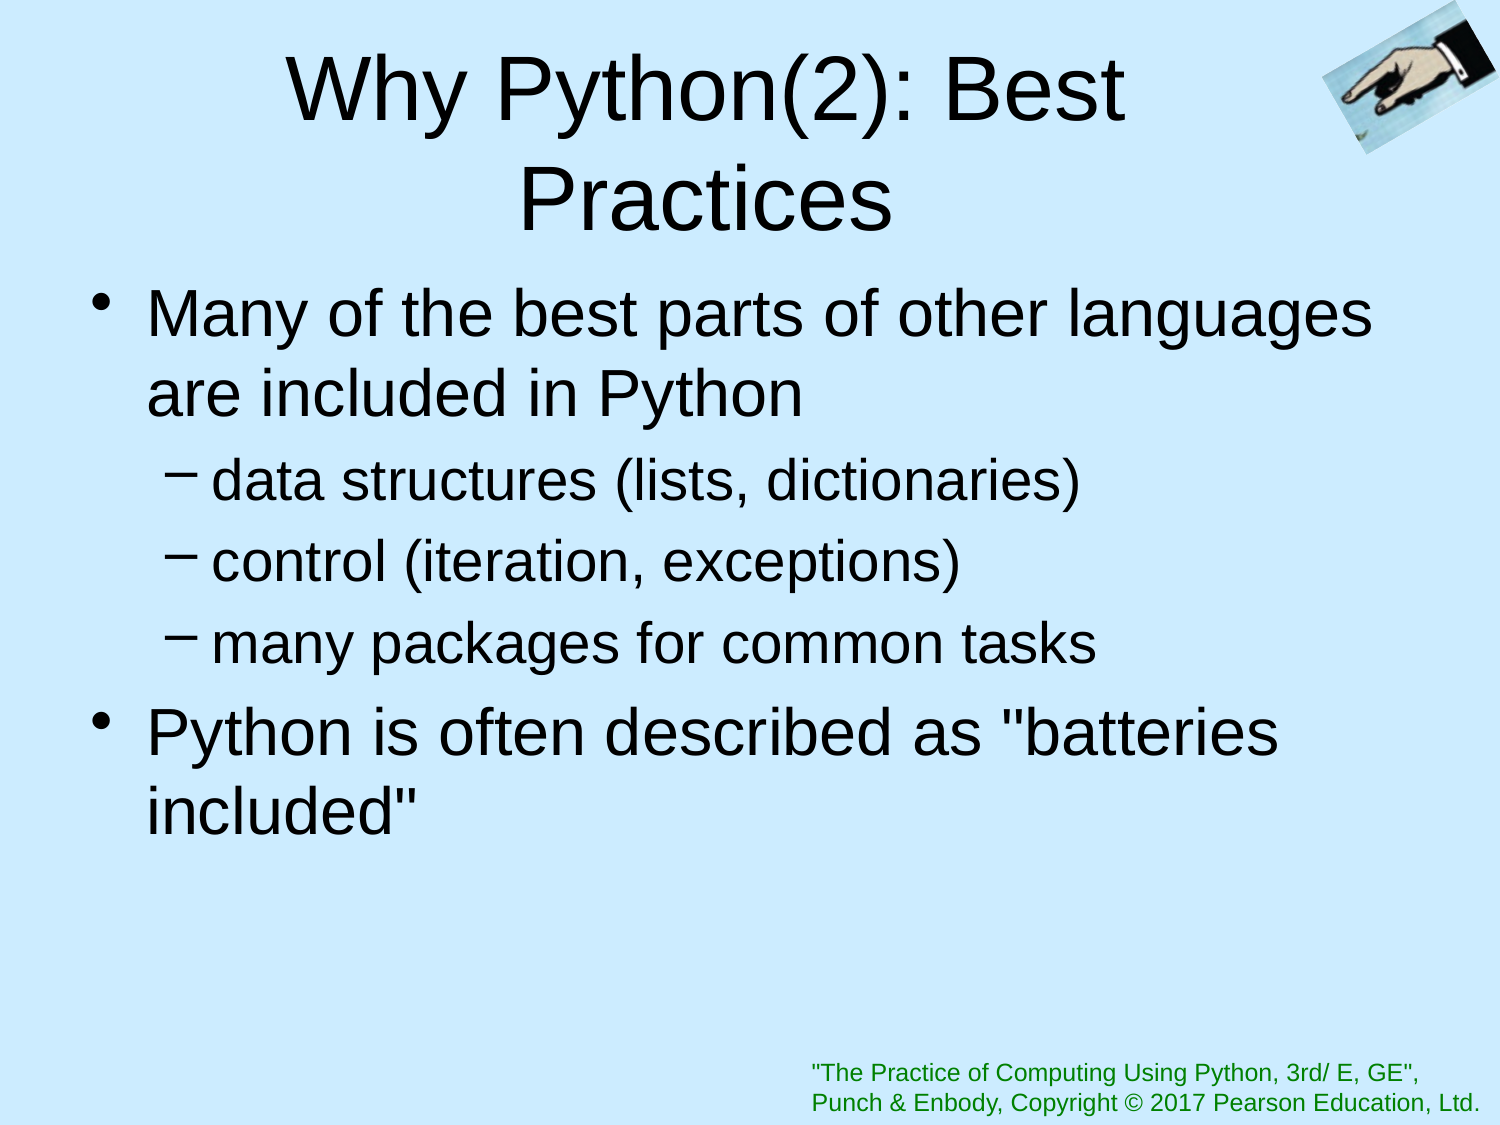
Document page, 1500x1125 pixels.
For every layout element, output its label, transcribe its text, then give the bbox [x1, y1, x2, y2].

picture [1338, 0, 1499, 154]
title Why Python(2): Best Practices [75, 45, 1338, 233]
list Many of the best parts of other languages are included in Python data structures (lists, dictionaries) control (iteration, exceptions) many packages for common tasks Python is often described as "batteries included" [75, 262, 1425, 1005]
